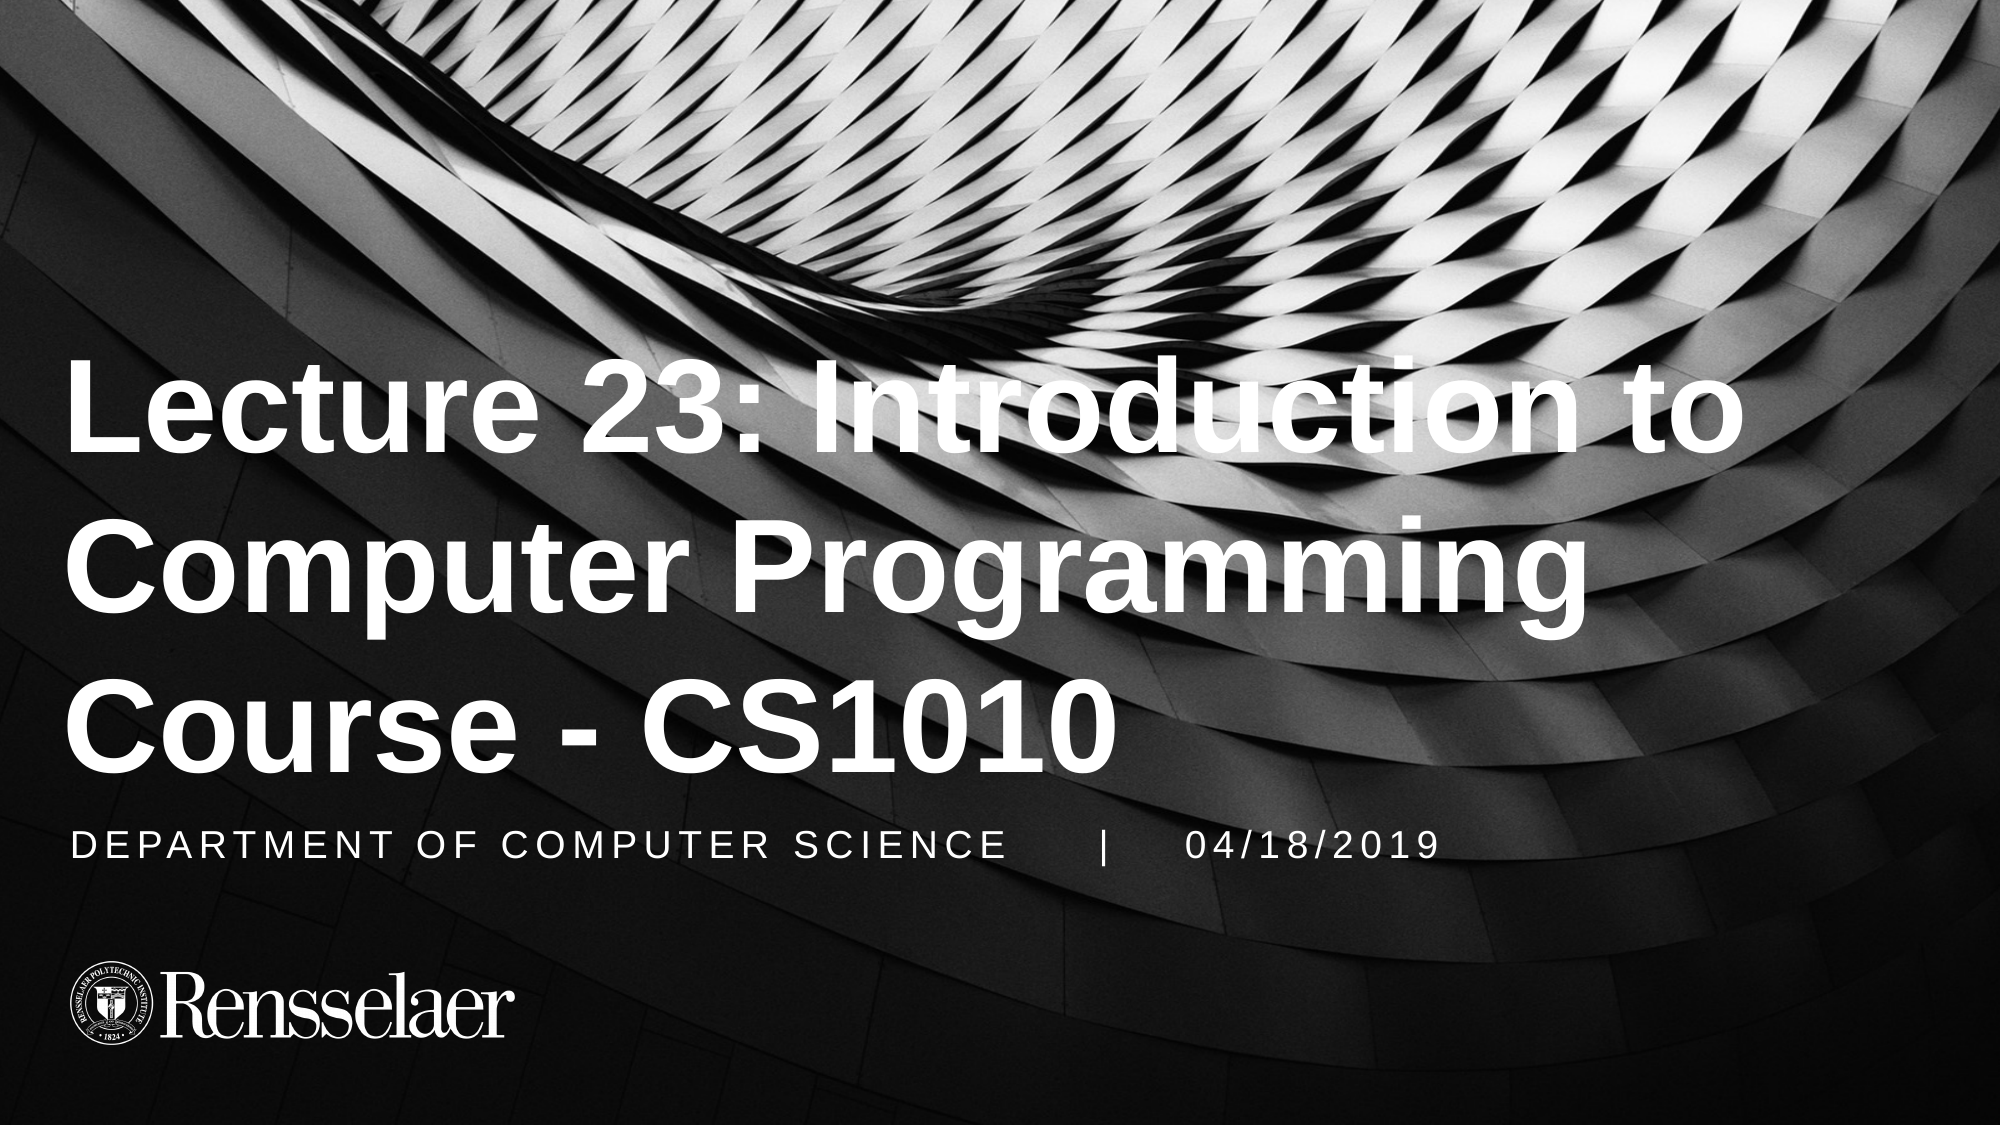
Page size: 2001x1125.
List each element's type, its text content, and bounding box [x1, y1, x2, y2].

subtitle DEPARTMENT OF COMPUTER SCIENCE | 04/18/2019 [54, 812, 1874, 913]
picture [0, 0, 2000, 1125]
title Lecture 23: Introduction to Computer Programming Course - CS1010 [47, 312, 1867, 636]
